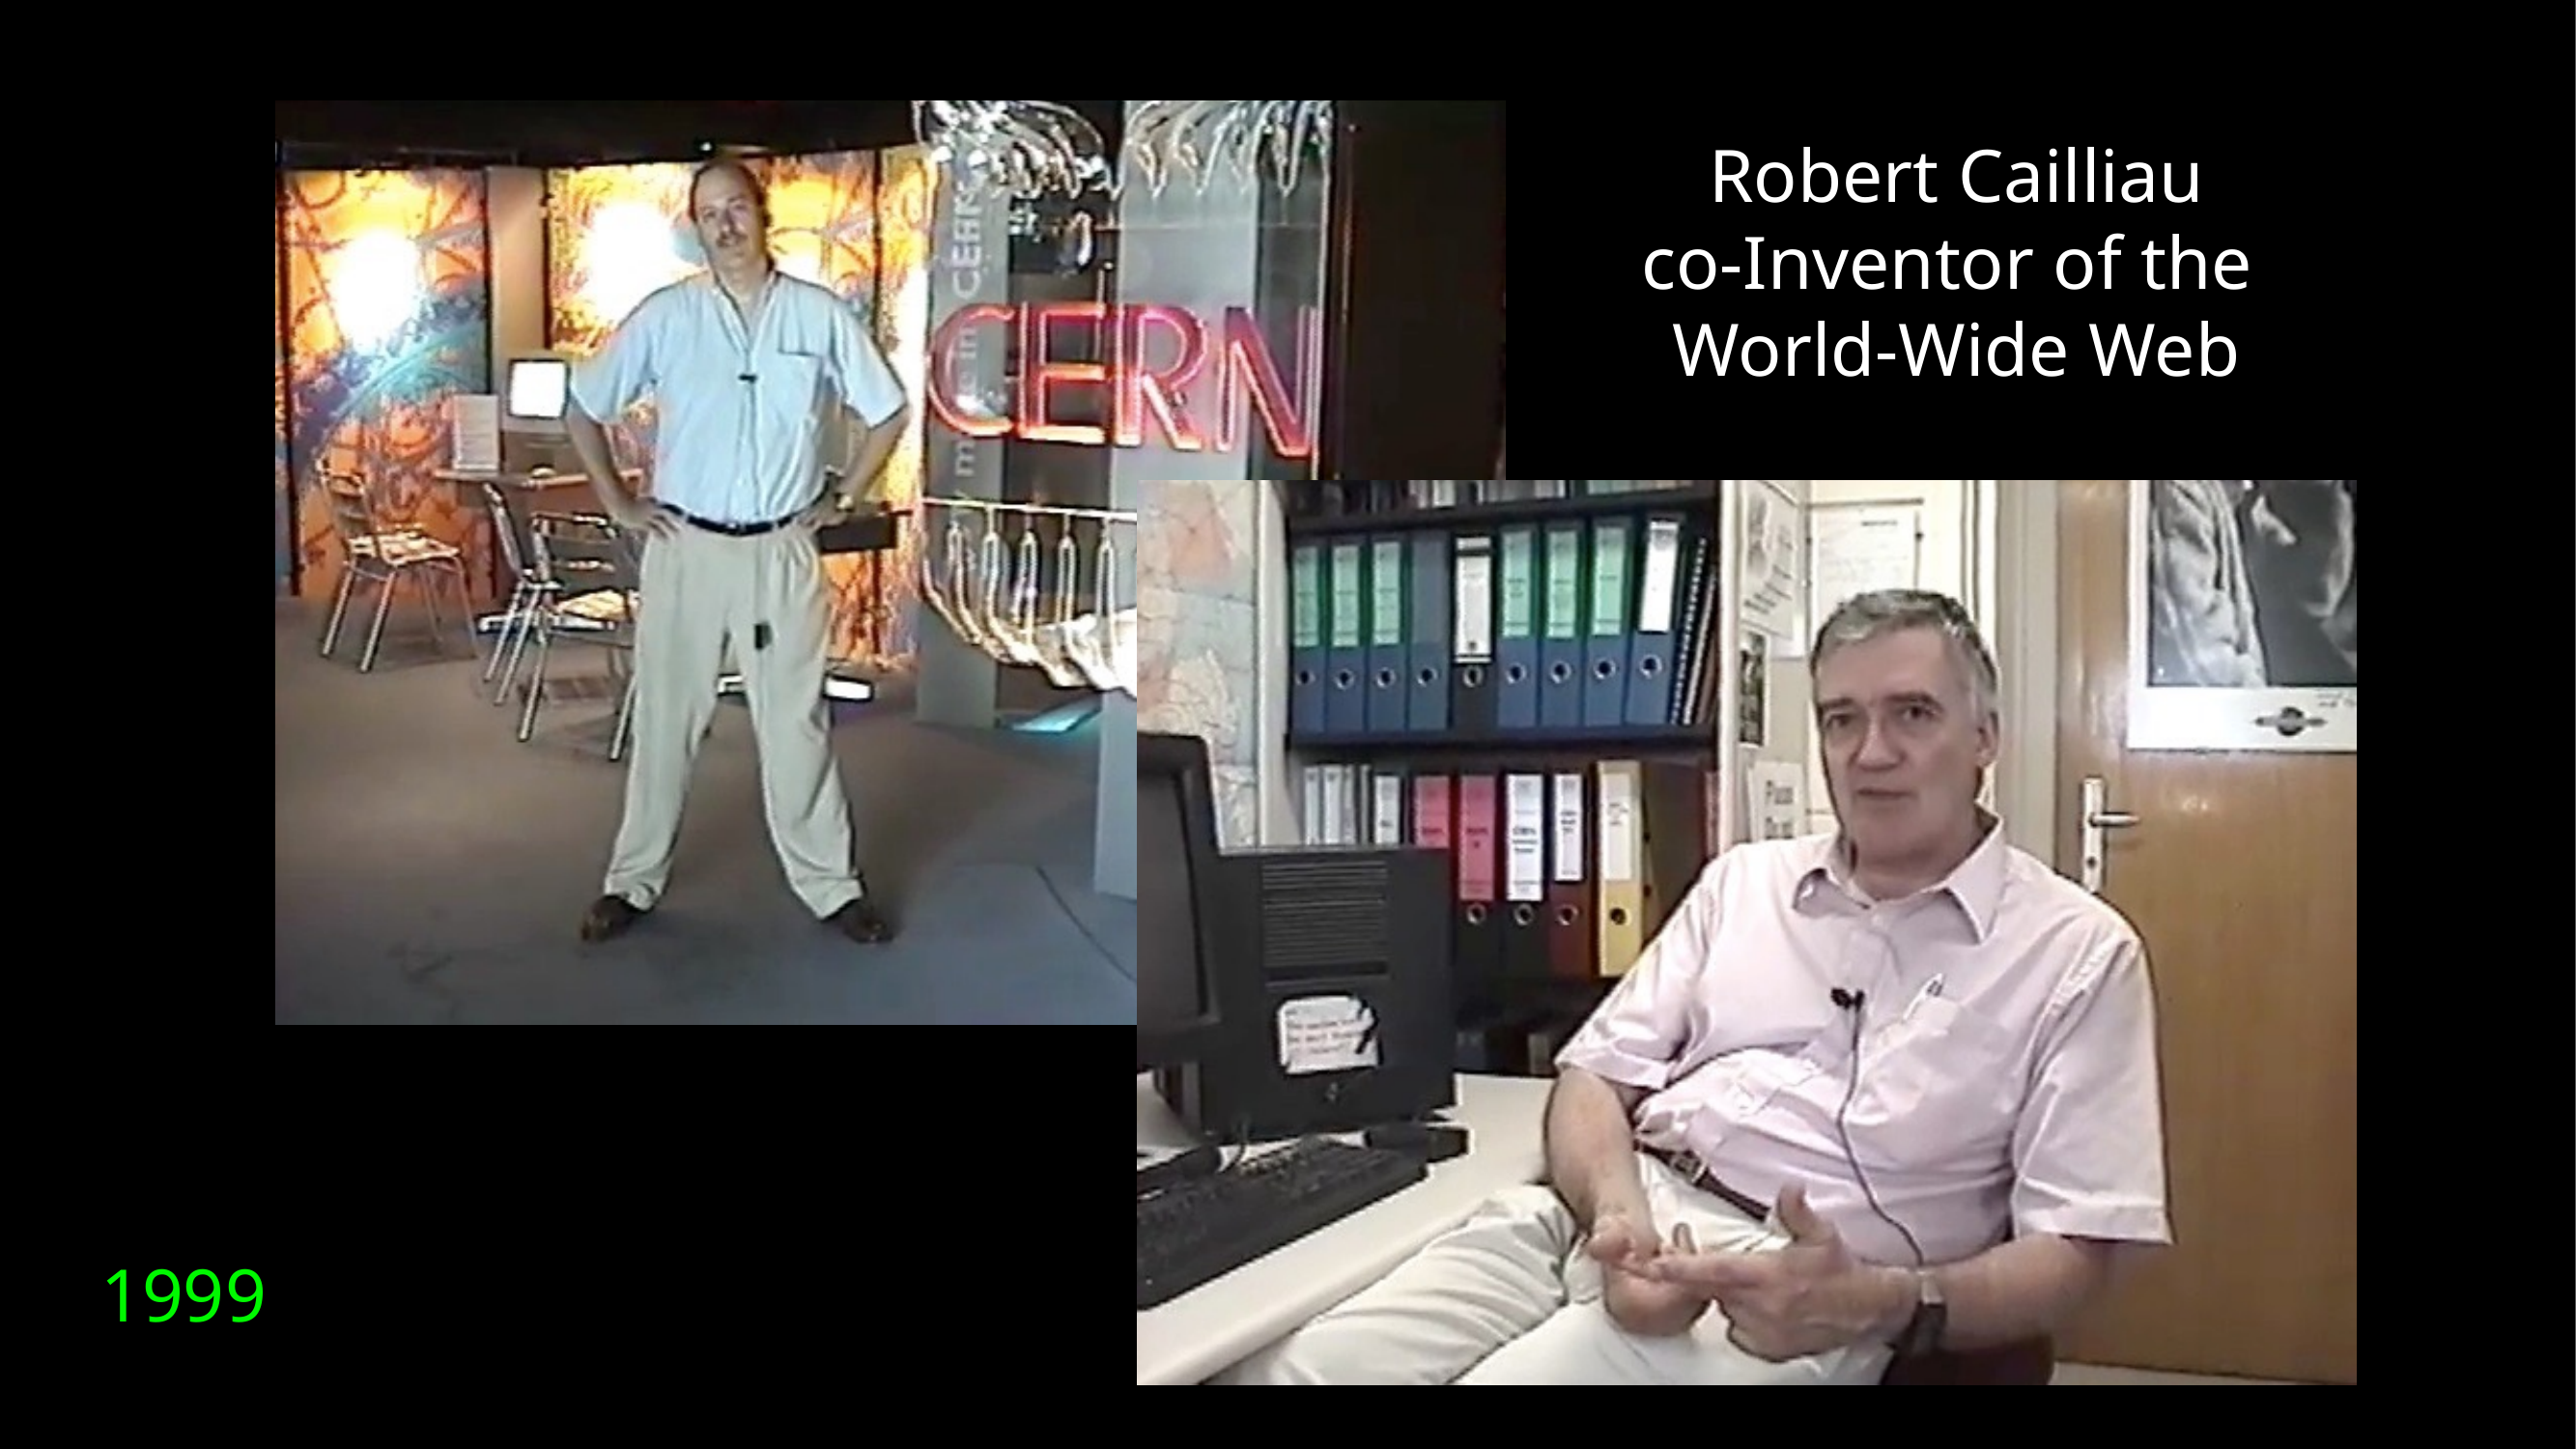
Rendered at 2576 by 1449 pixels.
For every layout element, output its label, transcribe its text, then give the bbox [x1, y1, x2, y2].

text_box 1999 [92, 1241, 275, 1345]
text_box Robert Cailliau co-Inventor of the World-Wide Web [1632, 122, 2280, 400]
picture [275, 99, 2357, 1385]
